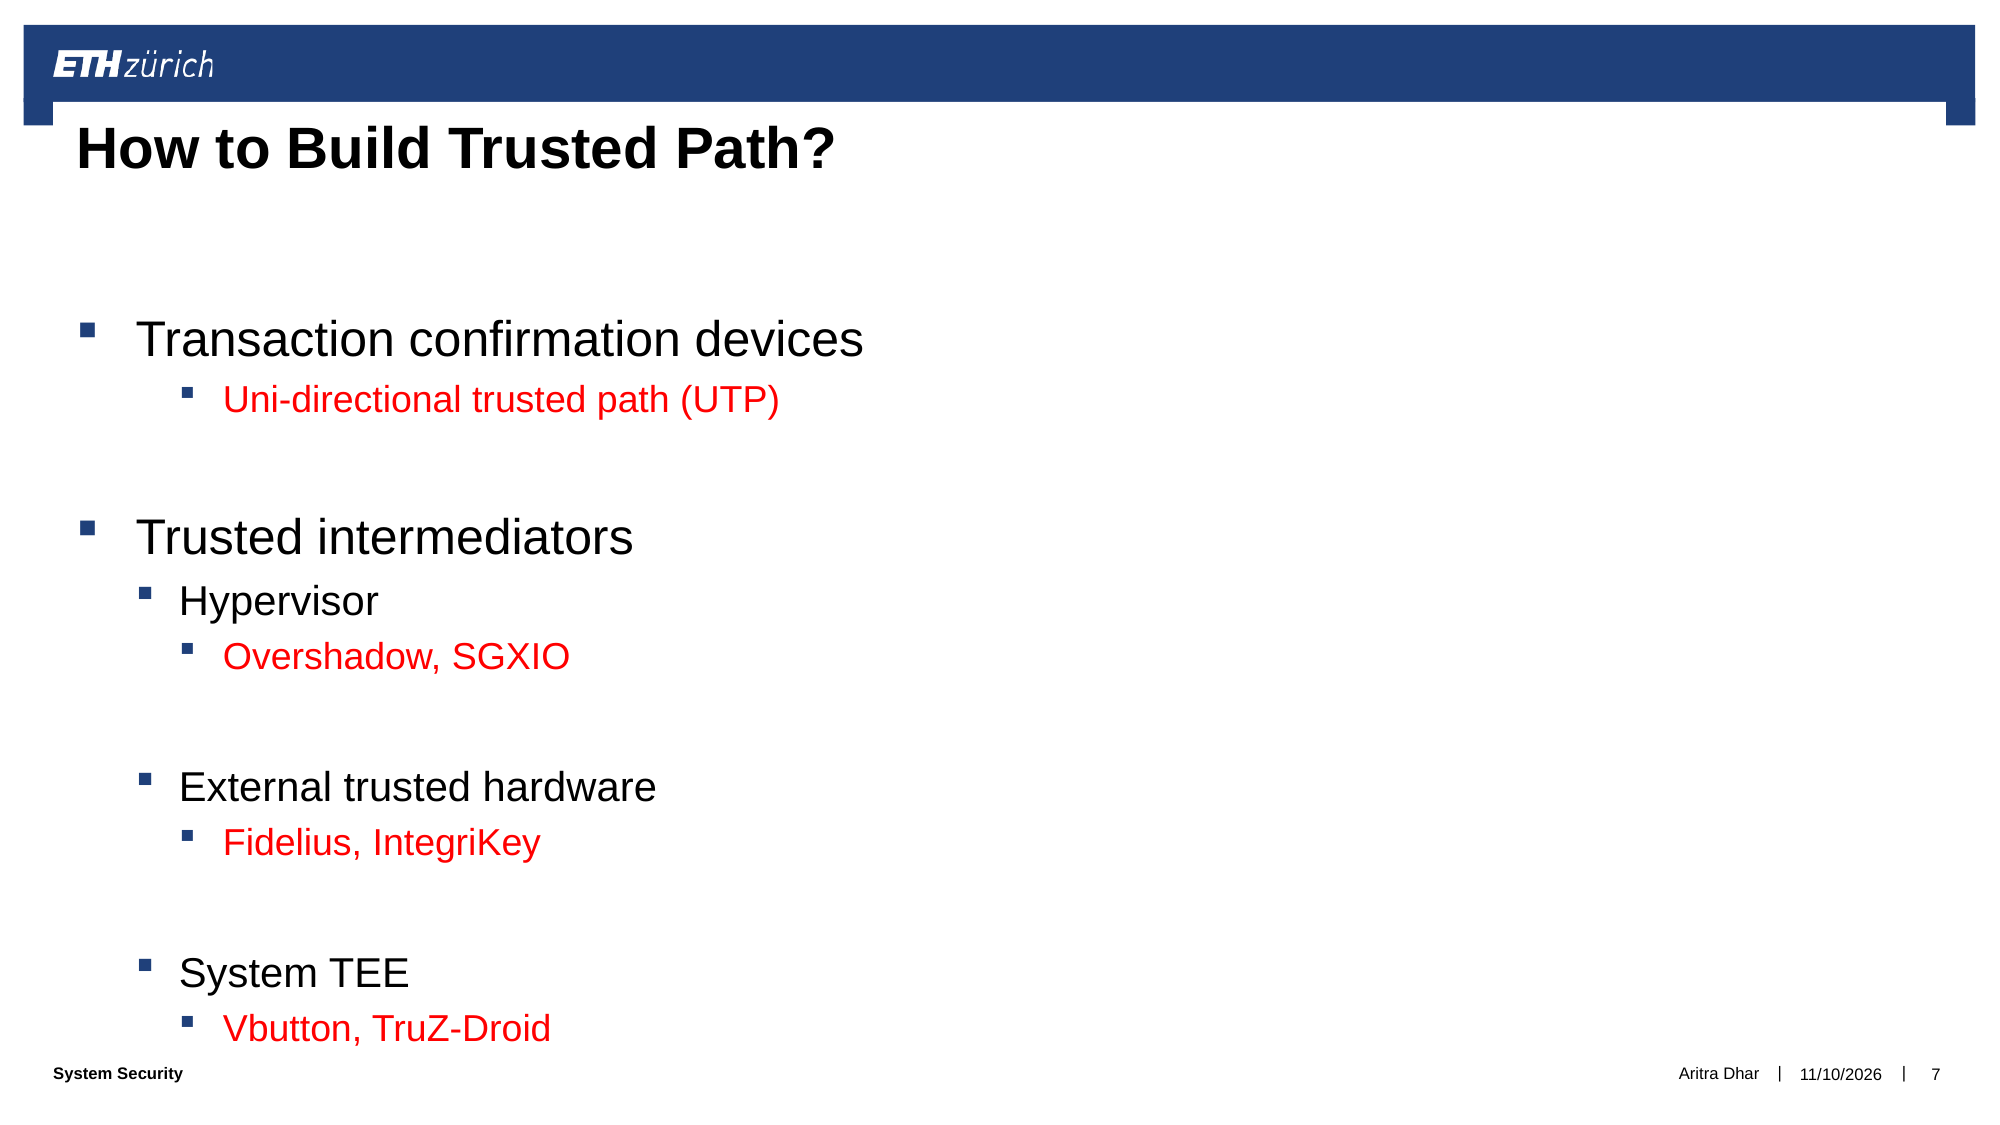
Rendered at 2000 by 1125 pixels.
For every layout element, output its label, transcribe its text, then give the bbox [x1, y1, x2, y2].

title How to Build Trusted Path? [53, 101, 1946, 262]
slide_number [1790, 1034, 1892, 1112]
slide_number 7 [1906, 1034, 1966, 1112]
list Transaction confirmation devices Uni-directional trusted path (UTP) Trusted intermediators Hypervisor Overshadow, SGXIO External trusted hardware Fidelius, IntegriKey System TEE Vbutton, TruZ-Droid [53, 306, 1946, 998]
footer Aritra Dhar [999, 1034, 1760, 1111]
